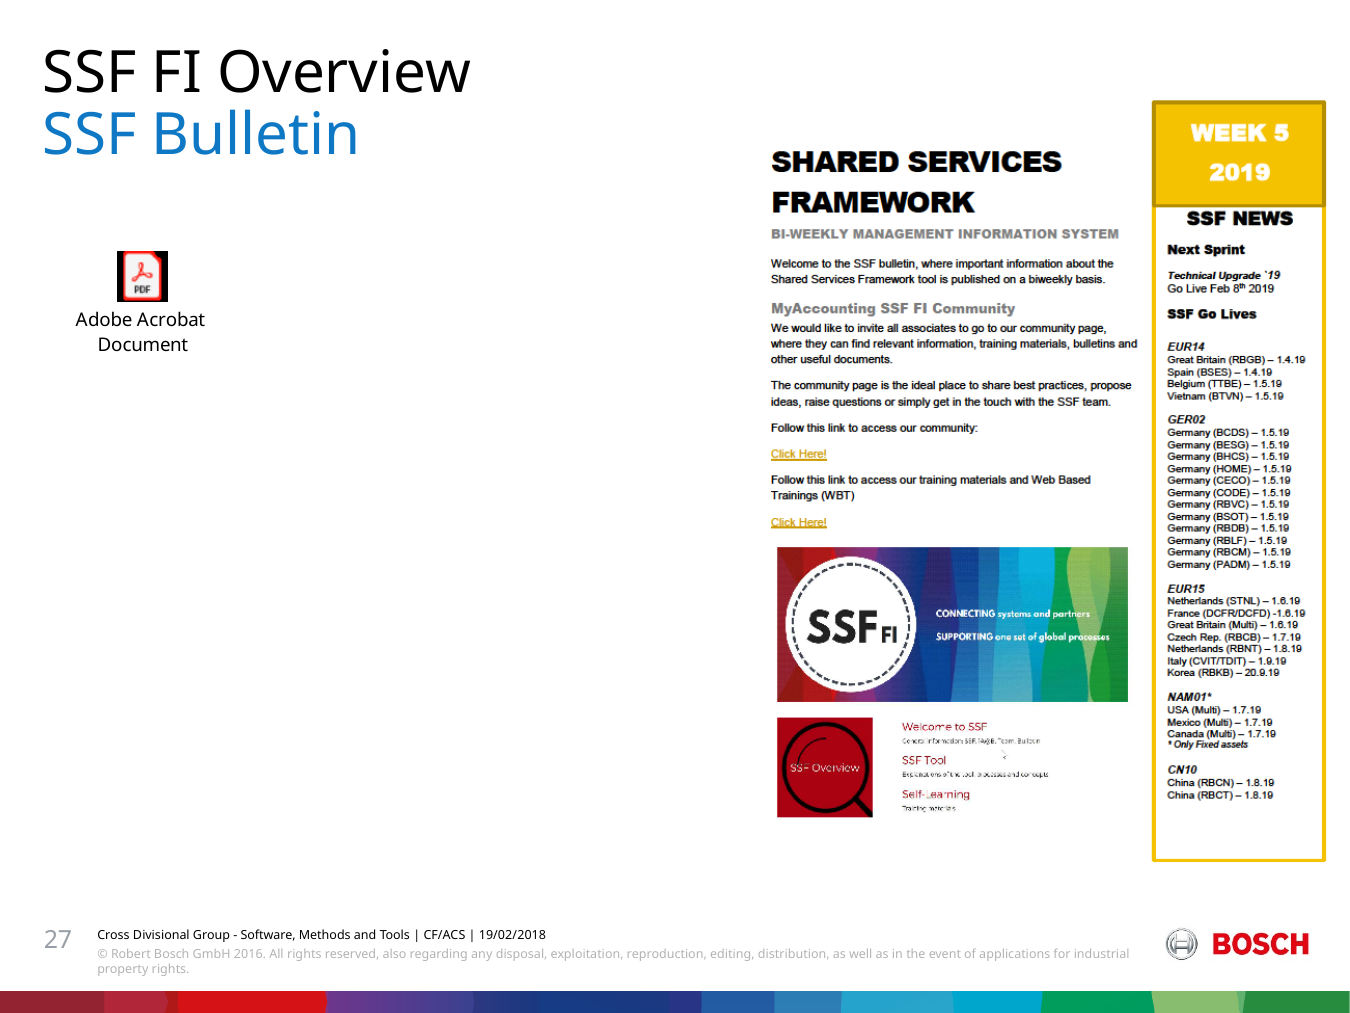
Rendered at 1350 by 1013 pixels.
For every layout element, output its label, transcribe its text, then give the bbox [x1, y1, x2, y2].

picture [0, 991, 953, 1013]
picture [1041, 896, 1350, 1013]
text_box 27 [42, 921, 93, 993]
title SSF FI Overview SSF Bulletin [42, 42, 1236, 170]
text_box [714, 65, 1350, 888]
text_box © Robert Bosch GmbH 2016. All rights reserved, also regarding any disposal, exploitation, reproduction, editing, distribution, as well as in the event of applications for industrial property rights. [95, 942, 1159, 982]
text_box Cross Divisional Group - Software, Methods and Tools | CF/ACS | 19/02/2018 [95, 924, 1159, 942]
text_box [67, 250, 218, 382]
